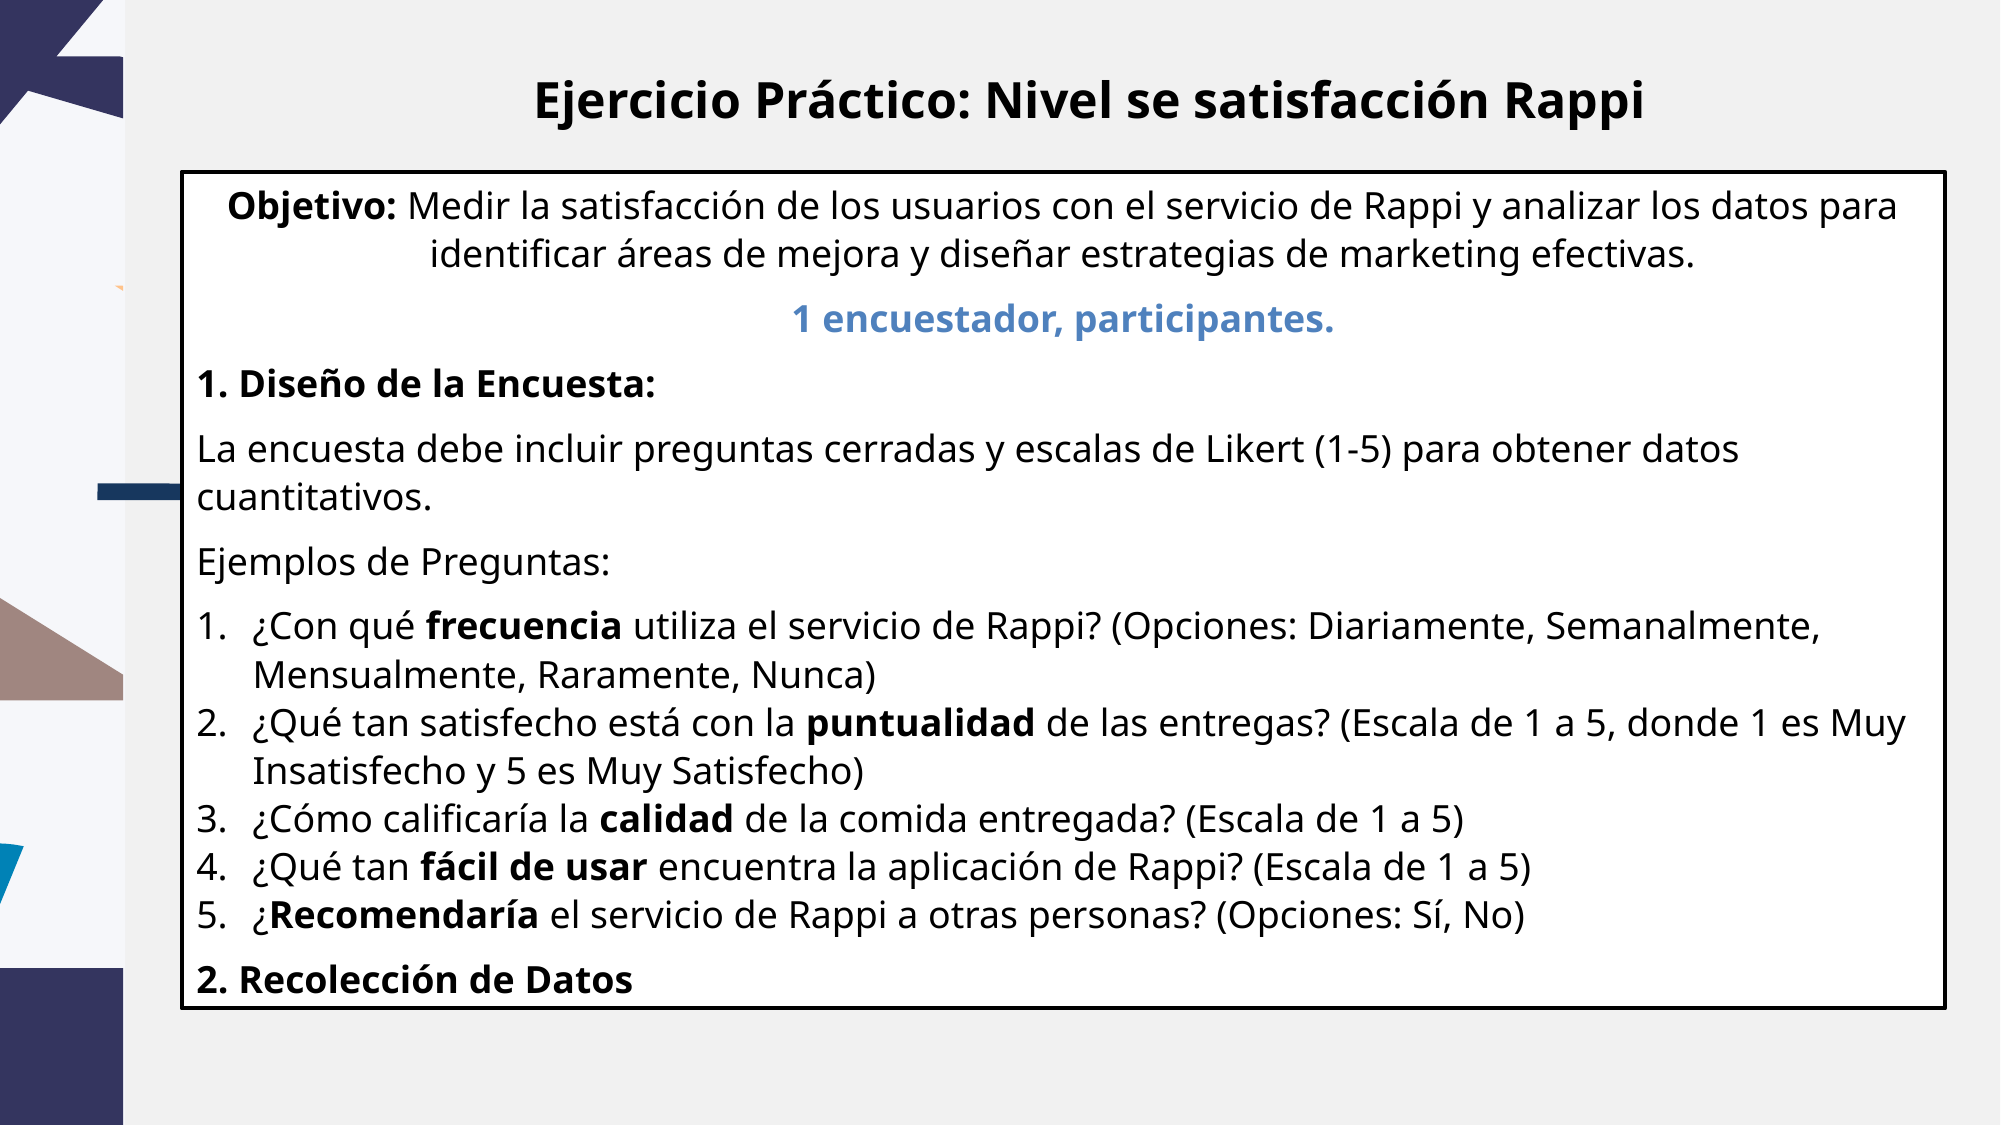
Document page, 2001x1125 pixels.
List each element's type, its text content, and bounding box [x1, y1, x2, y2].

text_box Objetivo: Medir la satisfacción de los usuarios con el servicio de Rappi y analizar los datos para identificar áreas de mejora y diseñar estrategias de marketing efectivas. 1 encuestador, participantes. 1. Diseño de la Encuesta: La encuesta debe incluir preguntas cerradas y escalas de Likert (1-5) para obtener datos cuantitativos. Ejemplos de Preguntas: ¿Con qué frecuencia utiliza el servicio de Rappi? (Opciones: Diariamente, Semanalmente, Mensualmente, Raramente, Nunca) ¿Qué tan satisfecho está con la puntualidad de las entregas? (Escala de 1 a 5, donde 1 es Muy Insatisfecho y 5 es Muy Satisfecho) ¿Cómo calificaría la calidad de la comida entregada? (Escala de 1 a 5) ¿Qué tan fácil de usar encuentra la aplicación de Rappi? (Escala de 1 a 5) ¿Recomendaría el servicio de Rappi a otras personas? (Opciones: Sí, No) 2. Recolección de Datos [180, 170, 1947, 1010]
title Ejercicio Práctico: Nivel se satisfacción Rappi [157, 0, 2000, 129]
